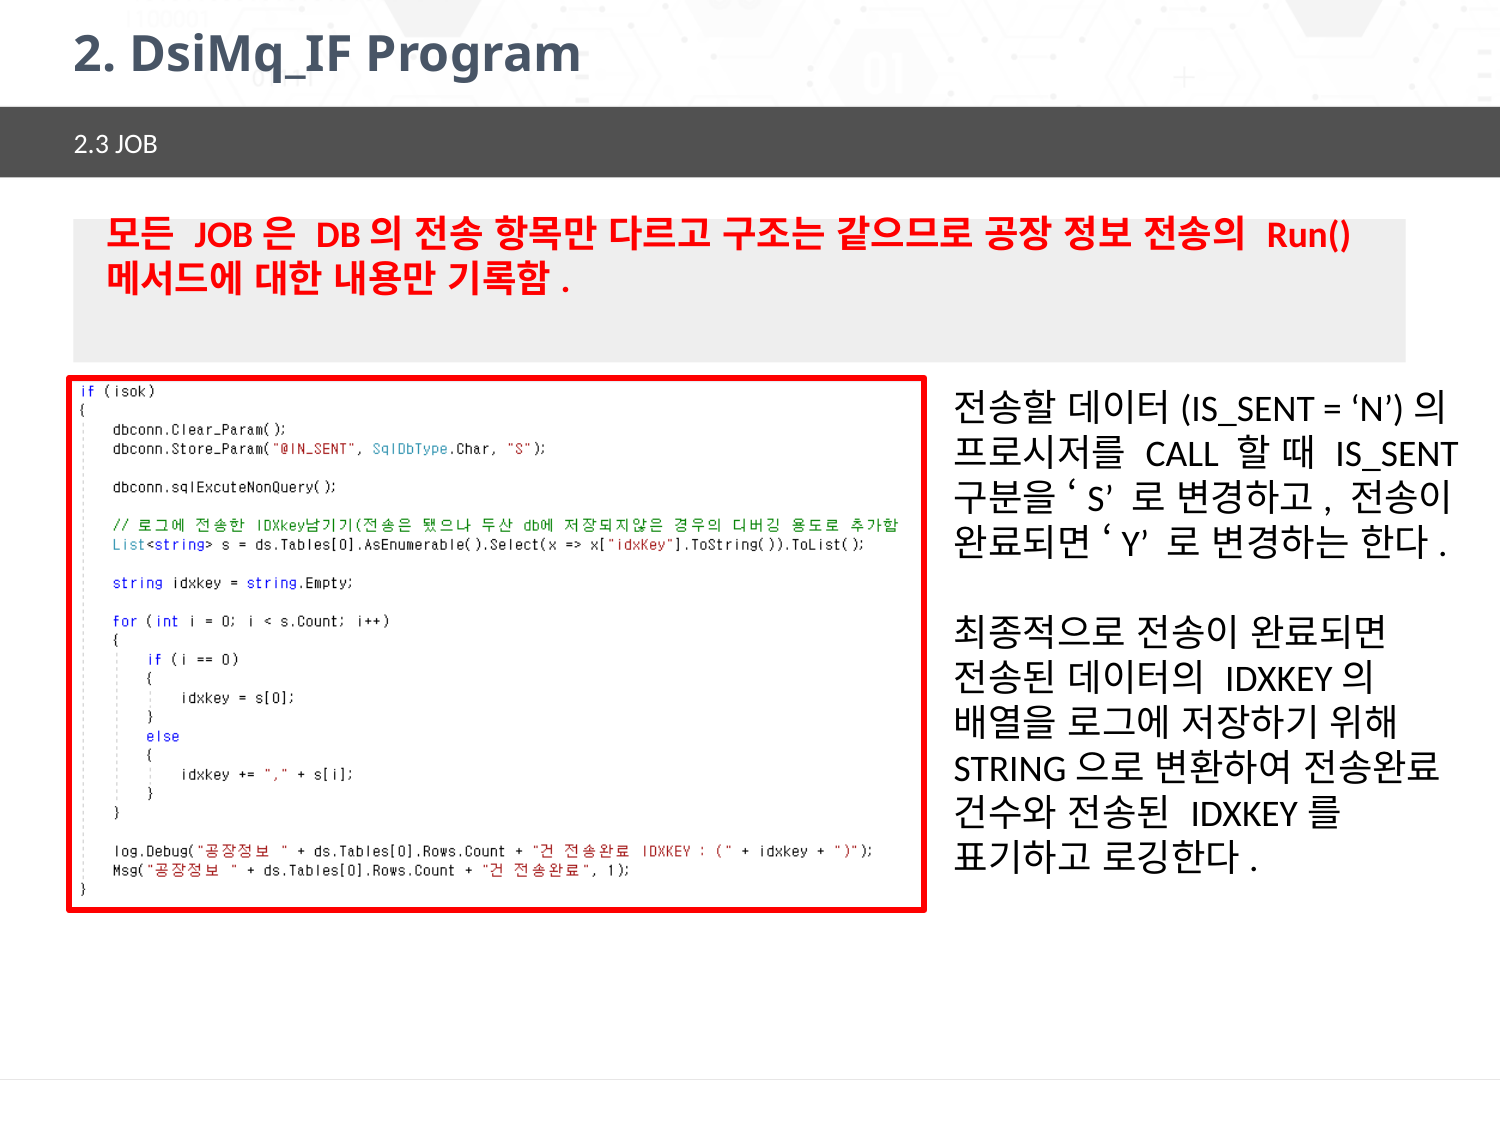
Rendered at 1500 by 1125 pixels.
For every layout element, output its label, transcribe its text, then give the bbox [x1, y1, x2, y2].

picture [0, 0, 1500, 107]
title 2. DsiMq_IF Program [73, 7, 1407, 104]
list 2.3 JOB [73, 108, 1406, 180]
picture [72, 380, 922, 908]
text_box 전송할 데이터(IS_SENT = ‘N’)의 프로시저를 CALL 할 때 IS_SENT 구분을 ‘S’ 로 변경하고, 전송이 완료되면 ‘Y’ 로 변경하는 한다. 최종적으로 전송이 완료되면 전송된 데이터의 IDXKEY의 배열을 로그에 저장하기 위해 STRING으로 변환하여 전송완료 건수와 전송된 IDXKEY를 표기하고 로깅한다. [938, 376, 1483, 887]
text_box 모든 JOB은 DB의 전송 항목만 다르고 구조는 같으므로 공장 정보 전송의 Run() 메서드에 대한 내용만 기록함. [91, 202, 1409, 308]
